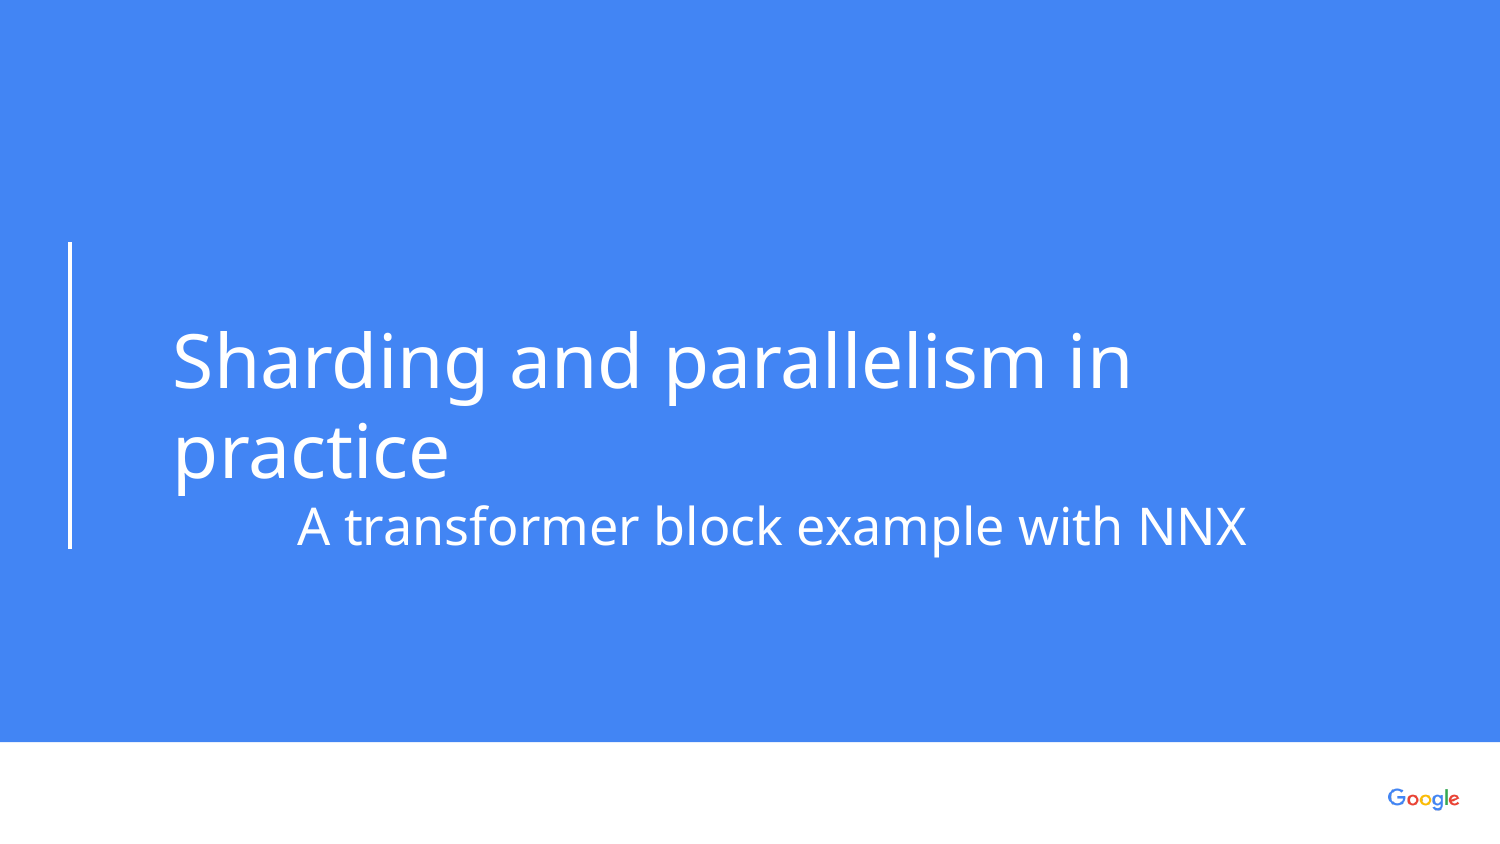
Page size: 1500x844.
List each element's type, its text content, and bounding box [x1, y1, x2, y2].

title Sharding and parallelism in practice A transformer block example with NNX [157, 298, 1387, 572]
picture [1388, 787, 1461, 811]
